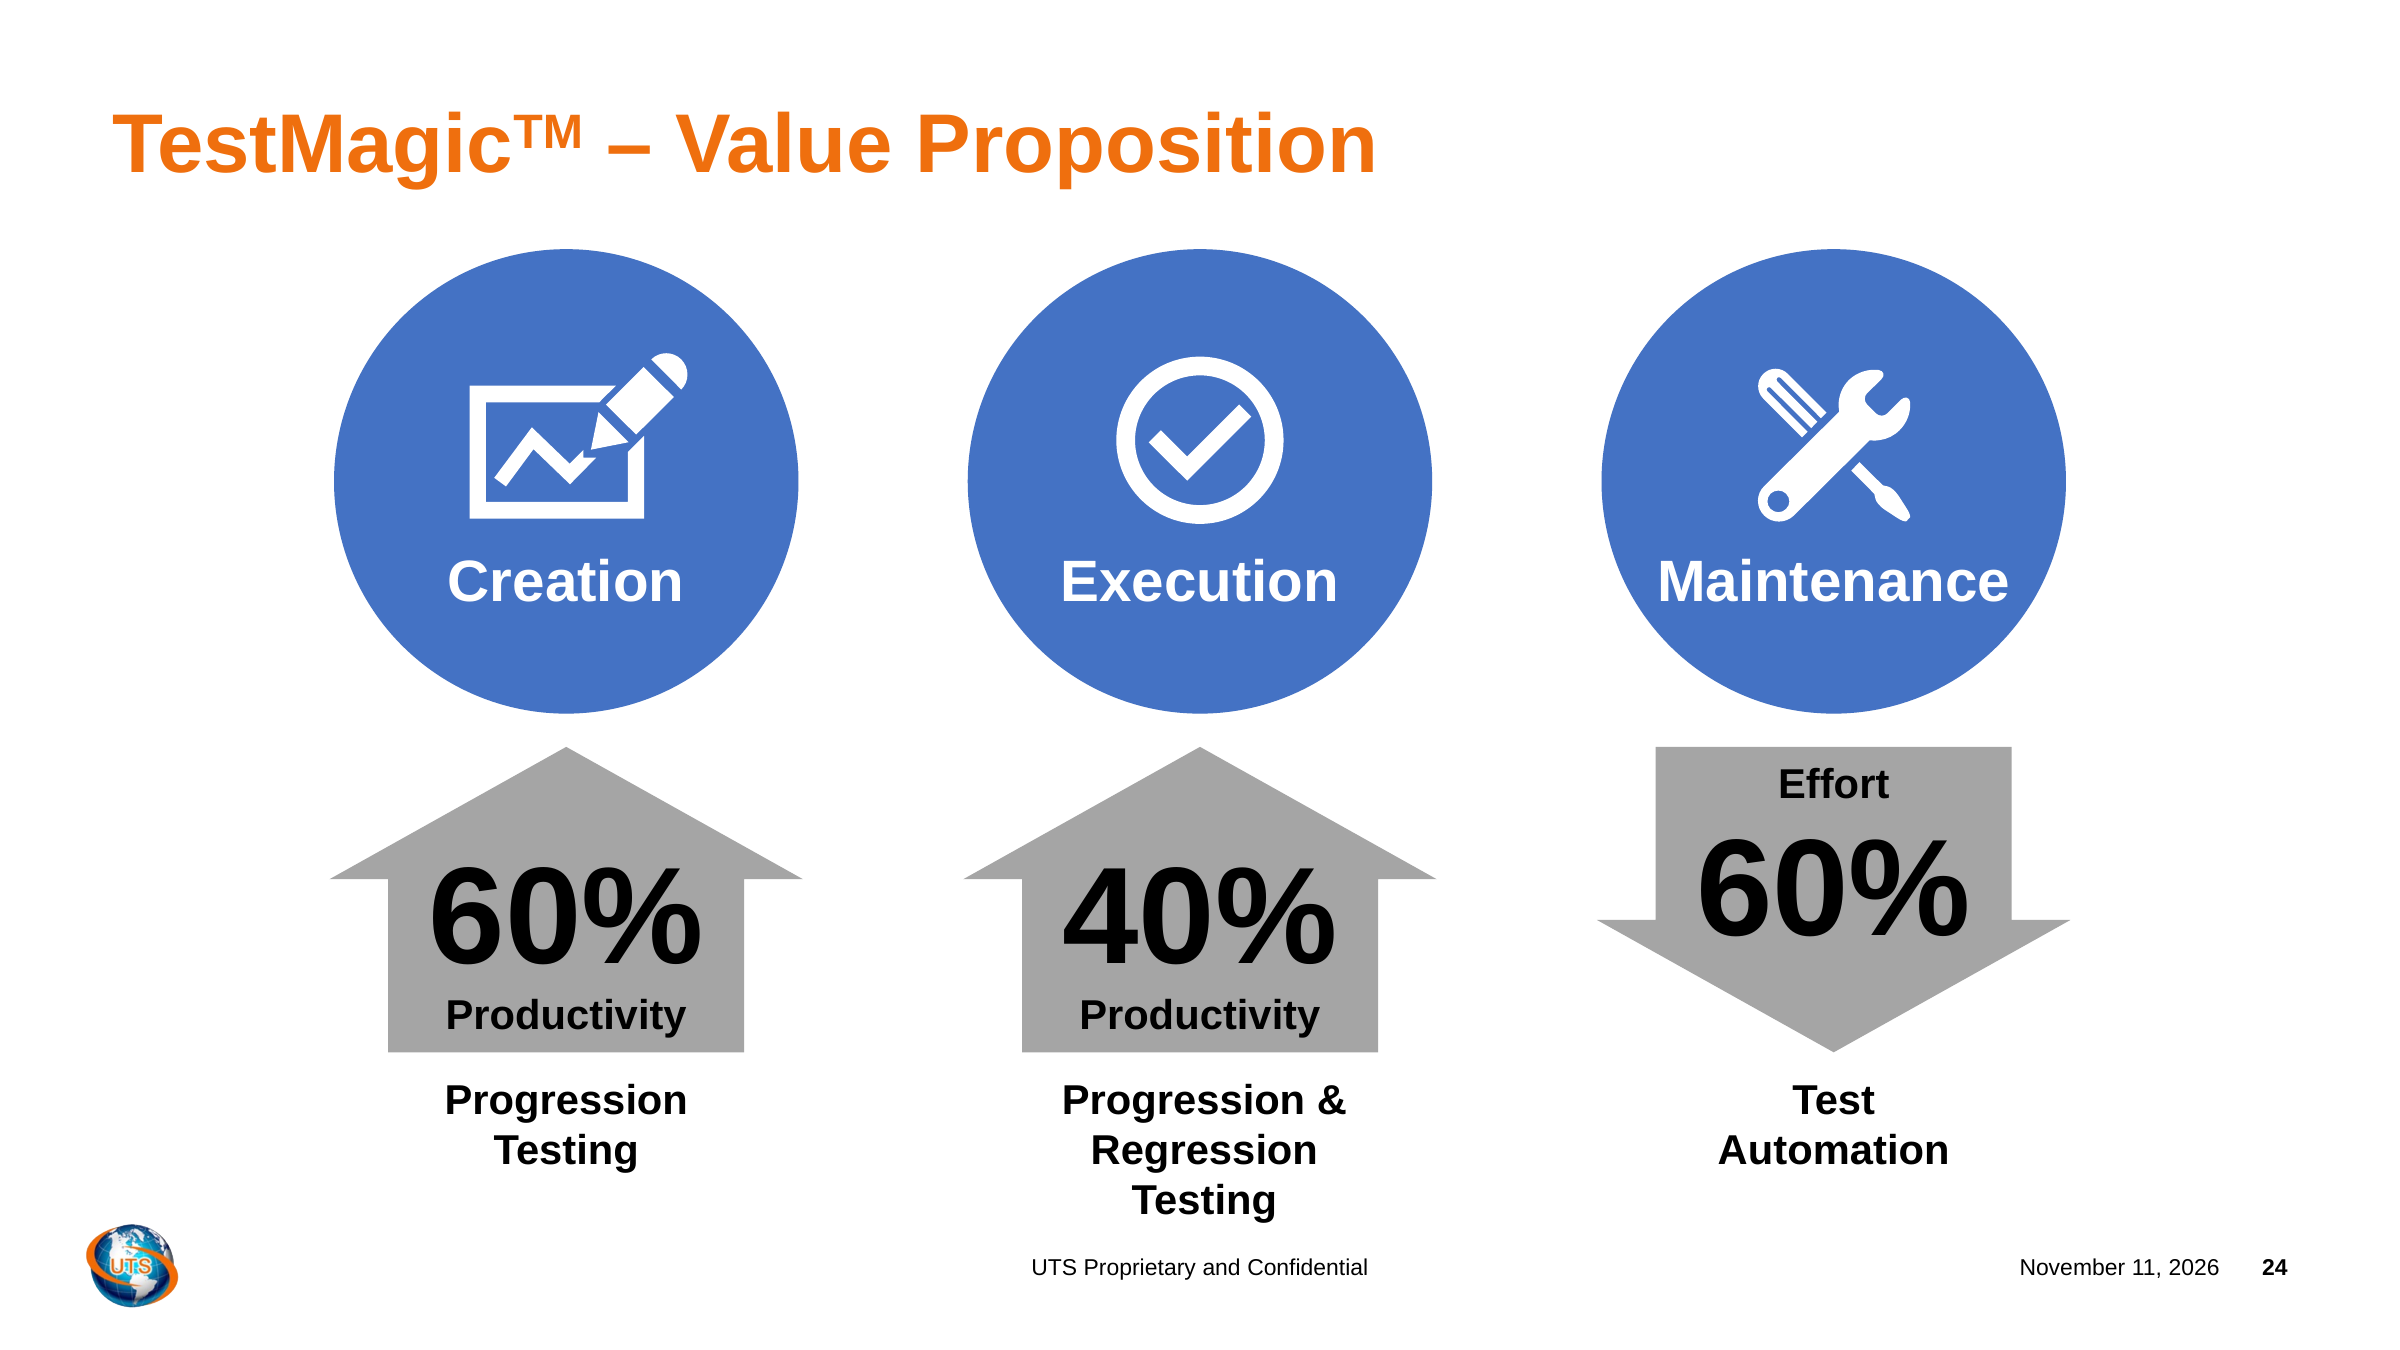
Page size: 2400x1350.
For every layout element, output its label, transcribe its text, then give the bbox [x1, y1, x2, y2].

text_box Test Automation [1690, 1065, 1978, 1180]
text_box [1596, 746, 2071, 1053]
text_box Progression Testing [422, 1065, 710, 1180]
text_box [1601, 249, 2066, 714]
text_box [967, 249, 1433, 714]
picture [84, 1221, 180, 1311]
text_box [329, 746, 803, 1053]
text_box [963, 746, 1437, 1053]
text_box Progression & Regression Testing [1045, 1065, 1364, 1230]
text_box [333, 249, 799, 714]
title TestMagicTM – Value Proposition [112, 104, 2288, 204]
